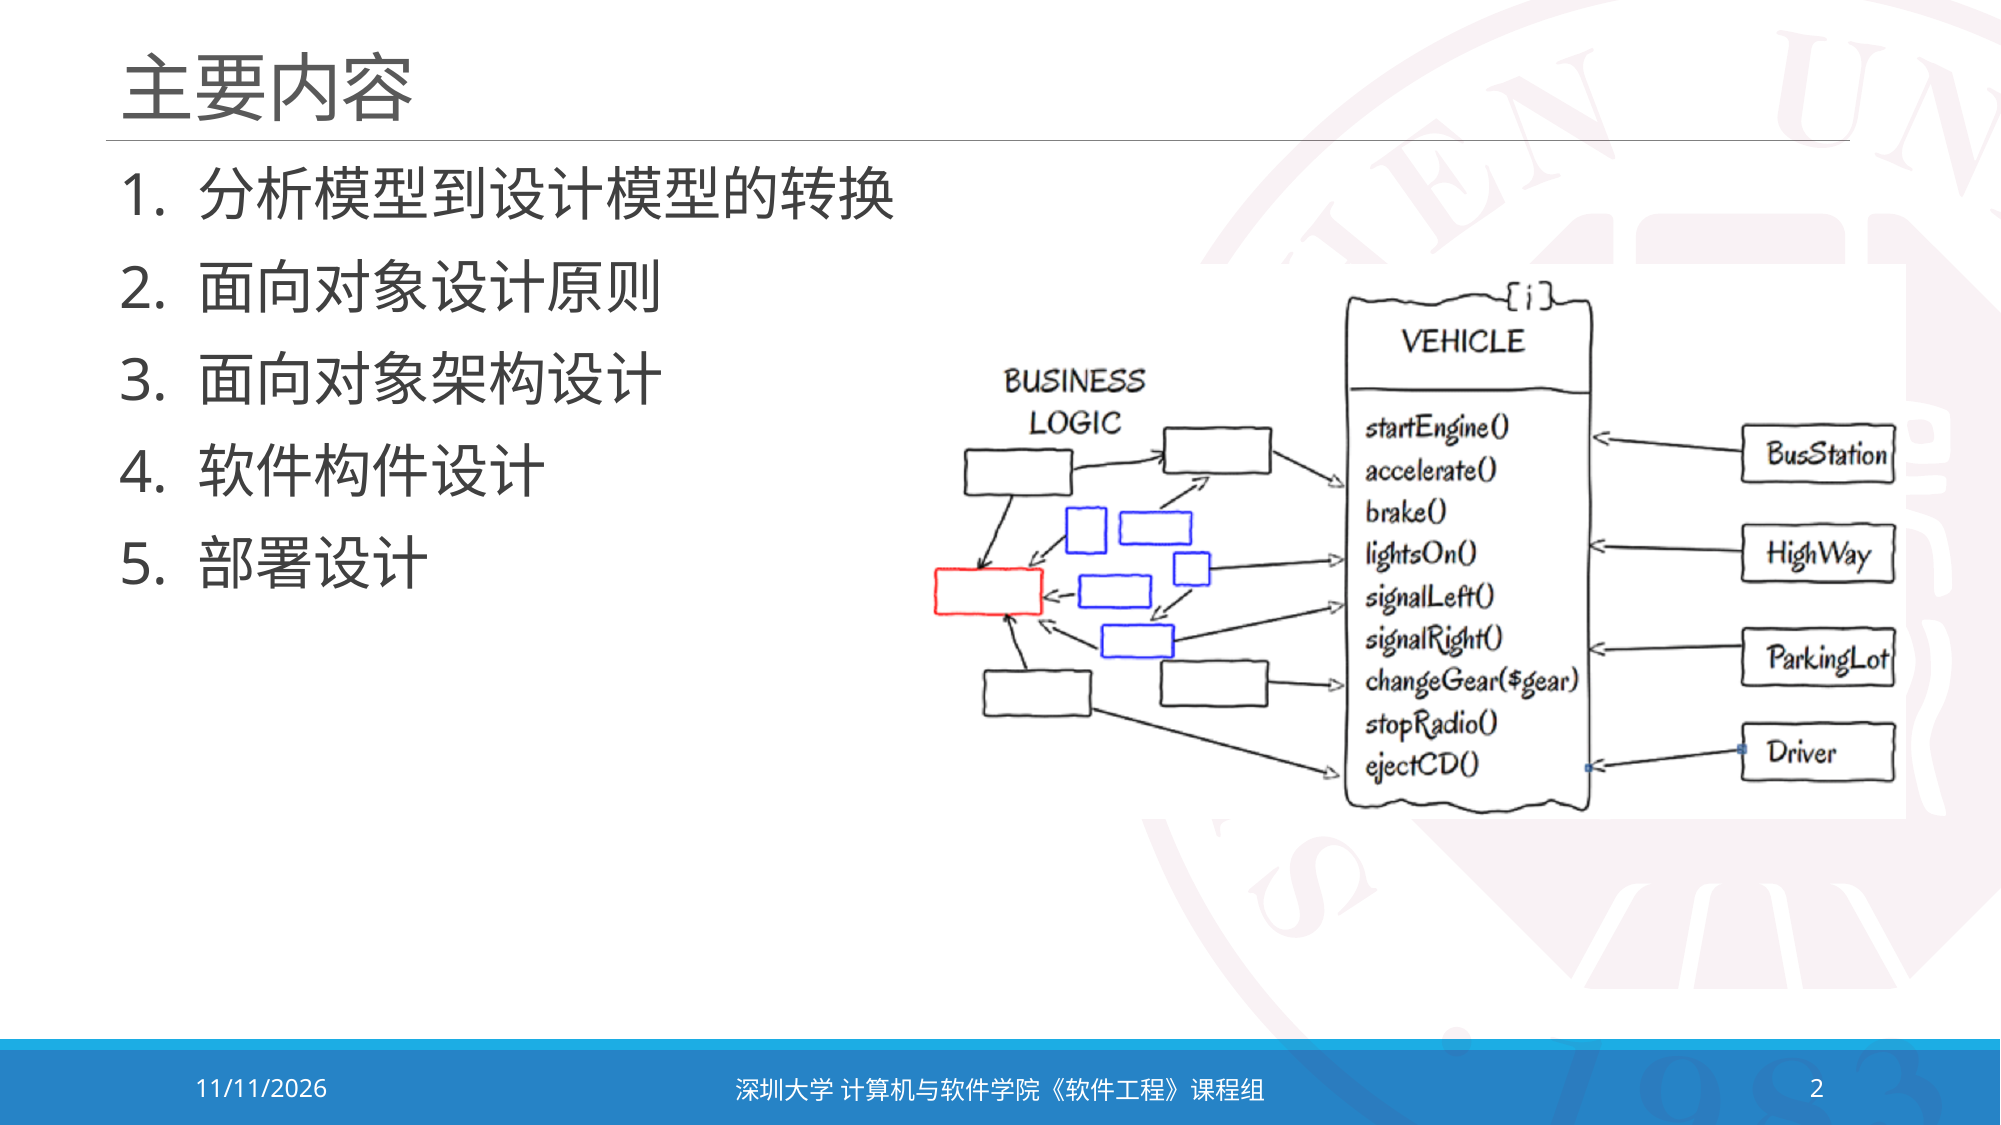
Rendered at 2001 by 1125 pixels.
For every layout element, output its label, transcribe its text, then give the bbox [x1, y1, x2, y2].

title 主要内容 [104, 0, 1856, 139]
footer 深圳大学 计算机与软件学院《软件工程》课程组 [604, 1059, 1396, 1120]
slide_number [180, 1059, 586, 1120]
list 1. 分析模型到设计模型的转换 2. 面向对象设计原则 3. 面向对象架构设计 4. 软件构件设计 5. 部署设计 [104, 158, 1878, 1008]
slide_number 2 [1624, 1059, 1840, 1120]
picture [929, 264, 1906, 819]
